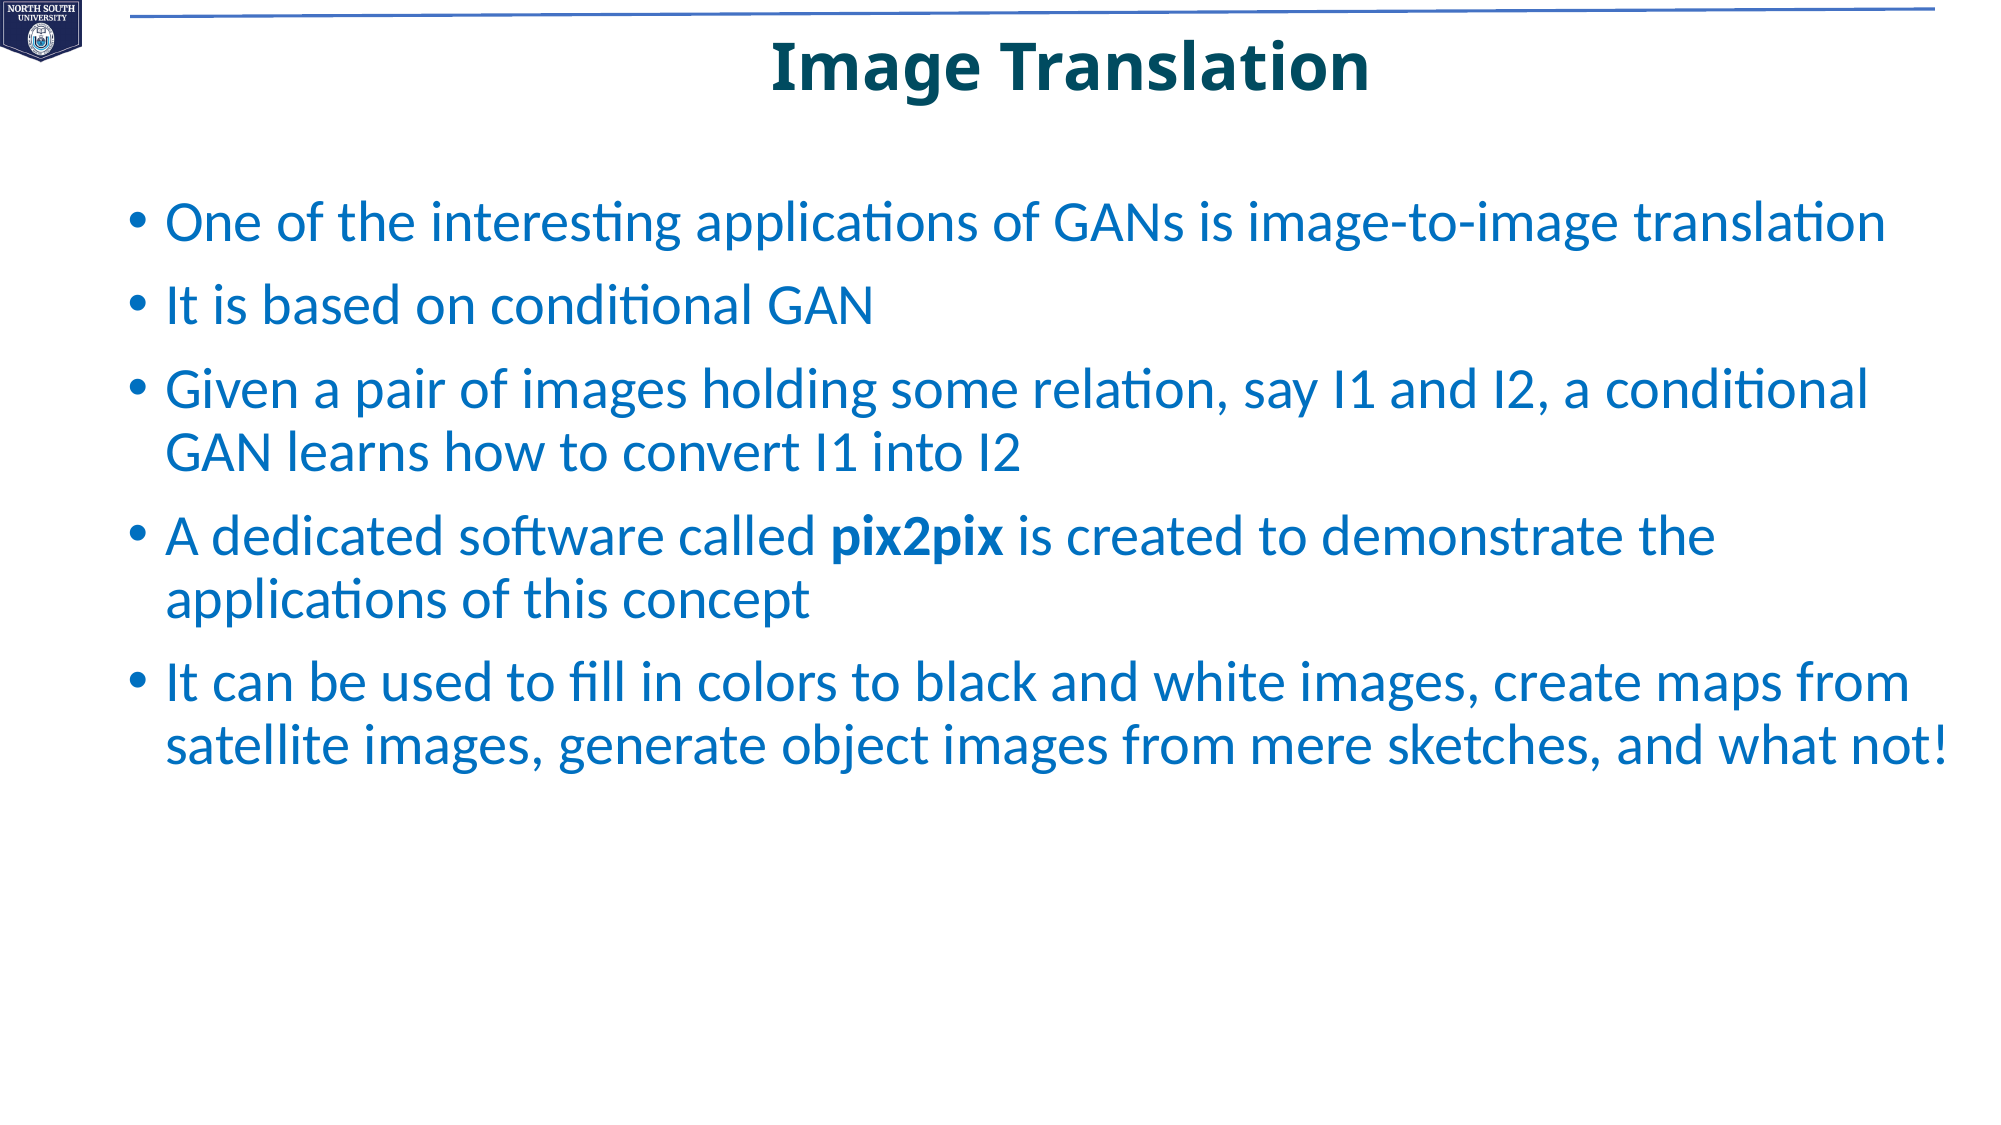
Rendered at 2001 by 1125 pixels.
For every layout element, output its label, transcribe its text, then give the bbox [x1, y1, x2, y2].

title Image Translation [209, 25, 1935, 112]
picture [0, 0, 82, 65]
list One of the interesting applications of GANs is image-to-image translation It is based on conditional GAN Given a pair of images holding some relation, say I1 and I2, a conditional GAN learns how to convert I1 into I2 A dedicated software called pix2pix is created to demonstrate the applications of this concept It can be used to fill in colors to black and white images, create maps from satellite images, generate object images from mere sketches, and what not! [112, 183, 1970, 1043]
